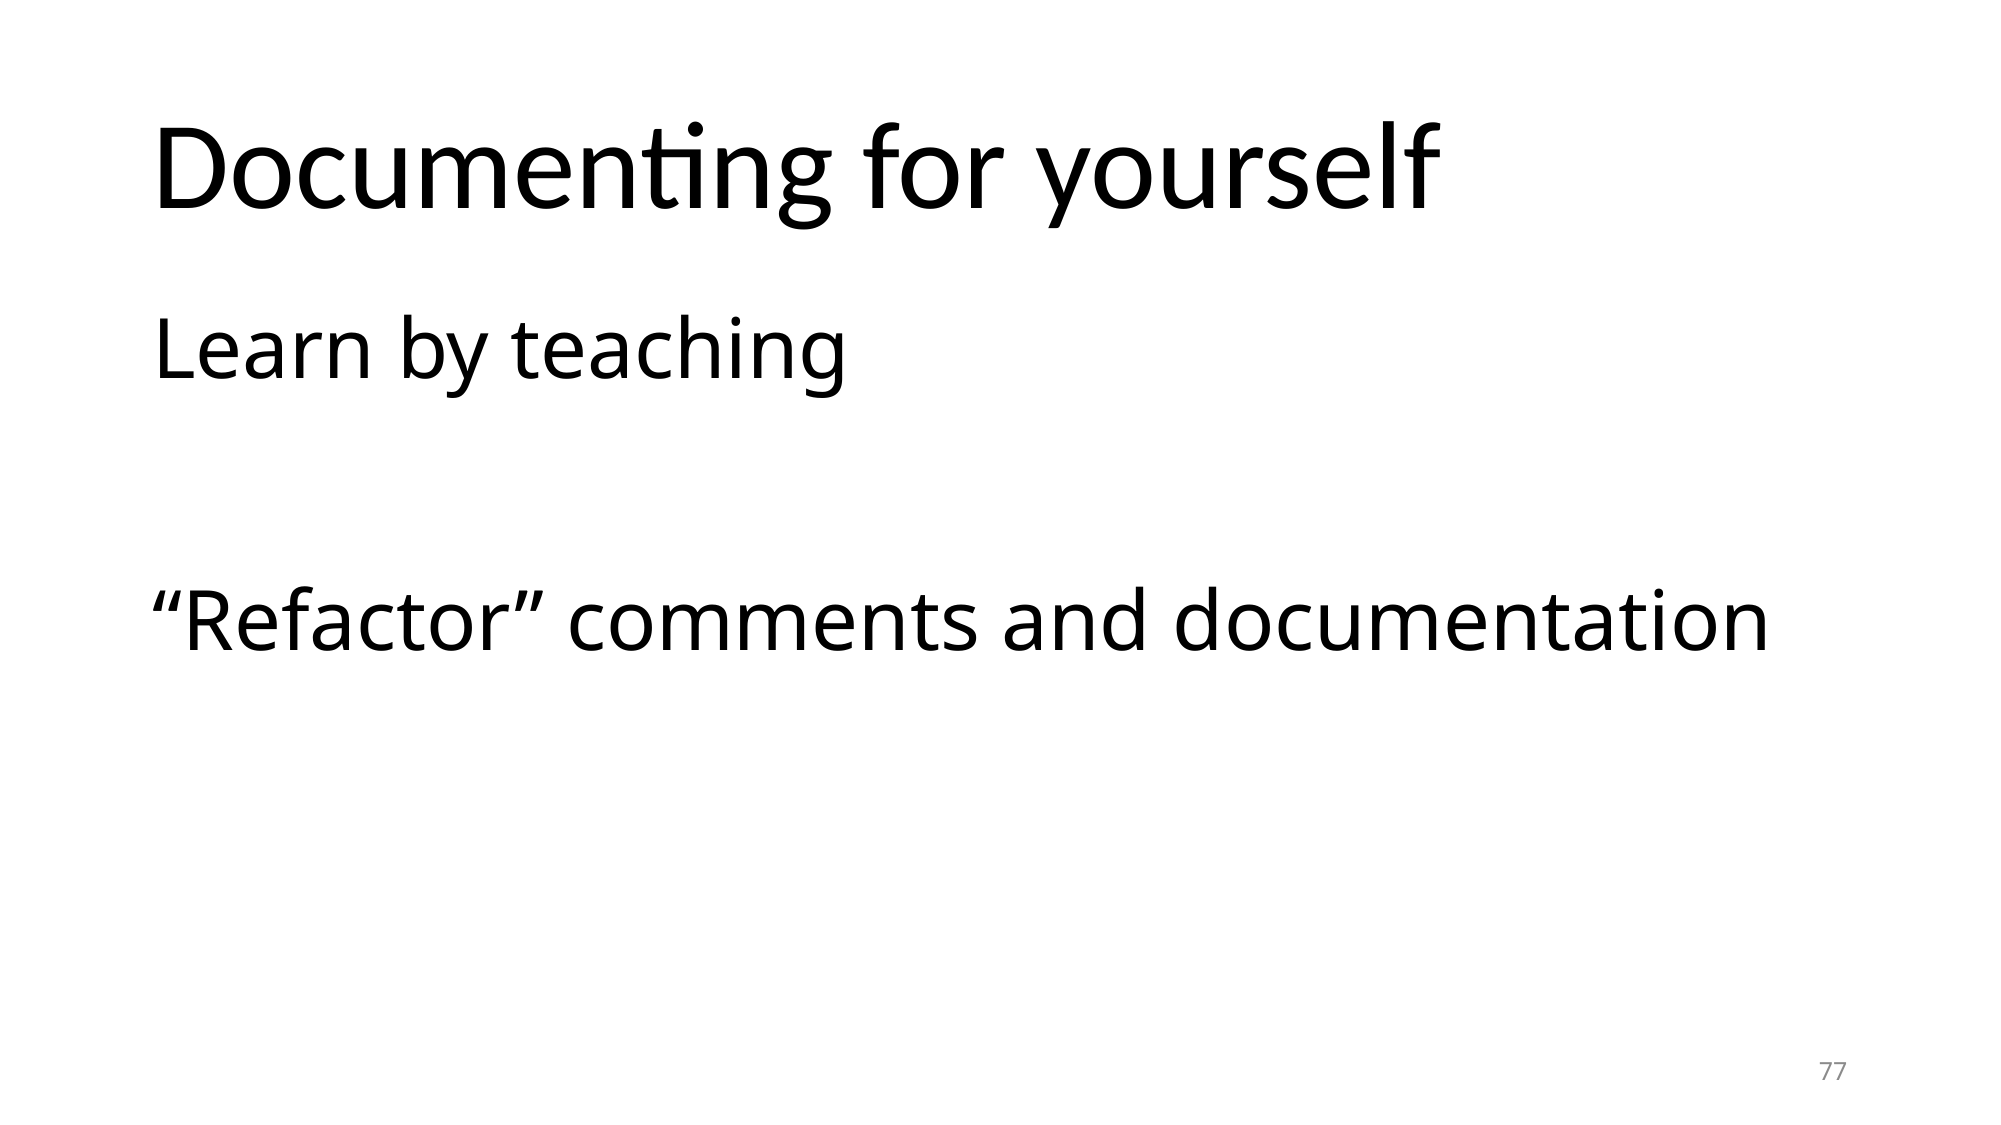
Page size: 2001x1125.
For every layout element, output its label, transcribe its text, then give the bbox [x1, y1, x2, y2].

title Documenting for yourself [137, 59, 1863, 278]
slide_number 77 [1412, 1042, 1863, 1103]
list Learn by teaching “Refactor” comments and documentation [137, 299, 1863, 1014]
